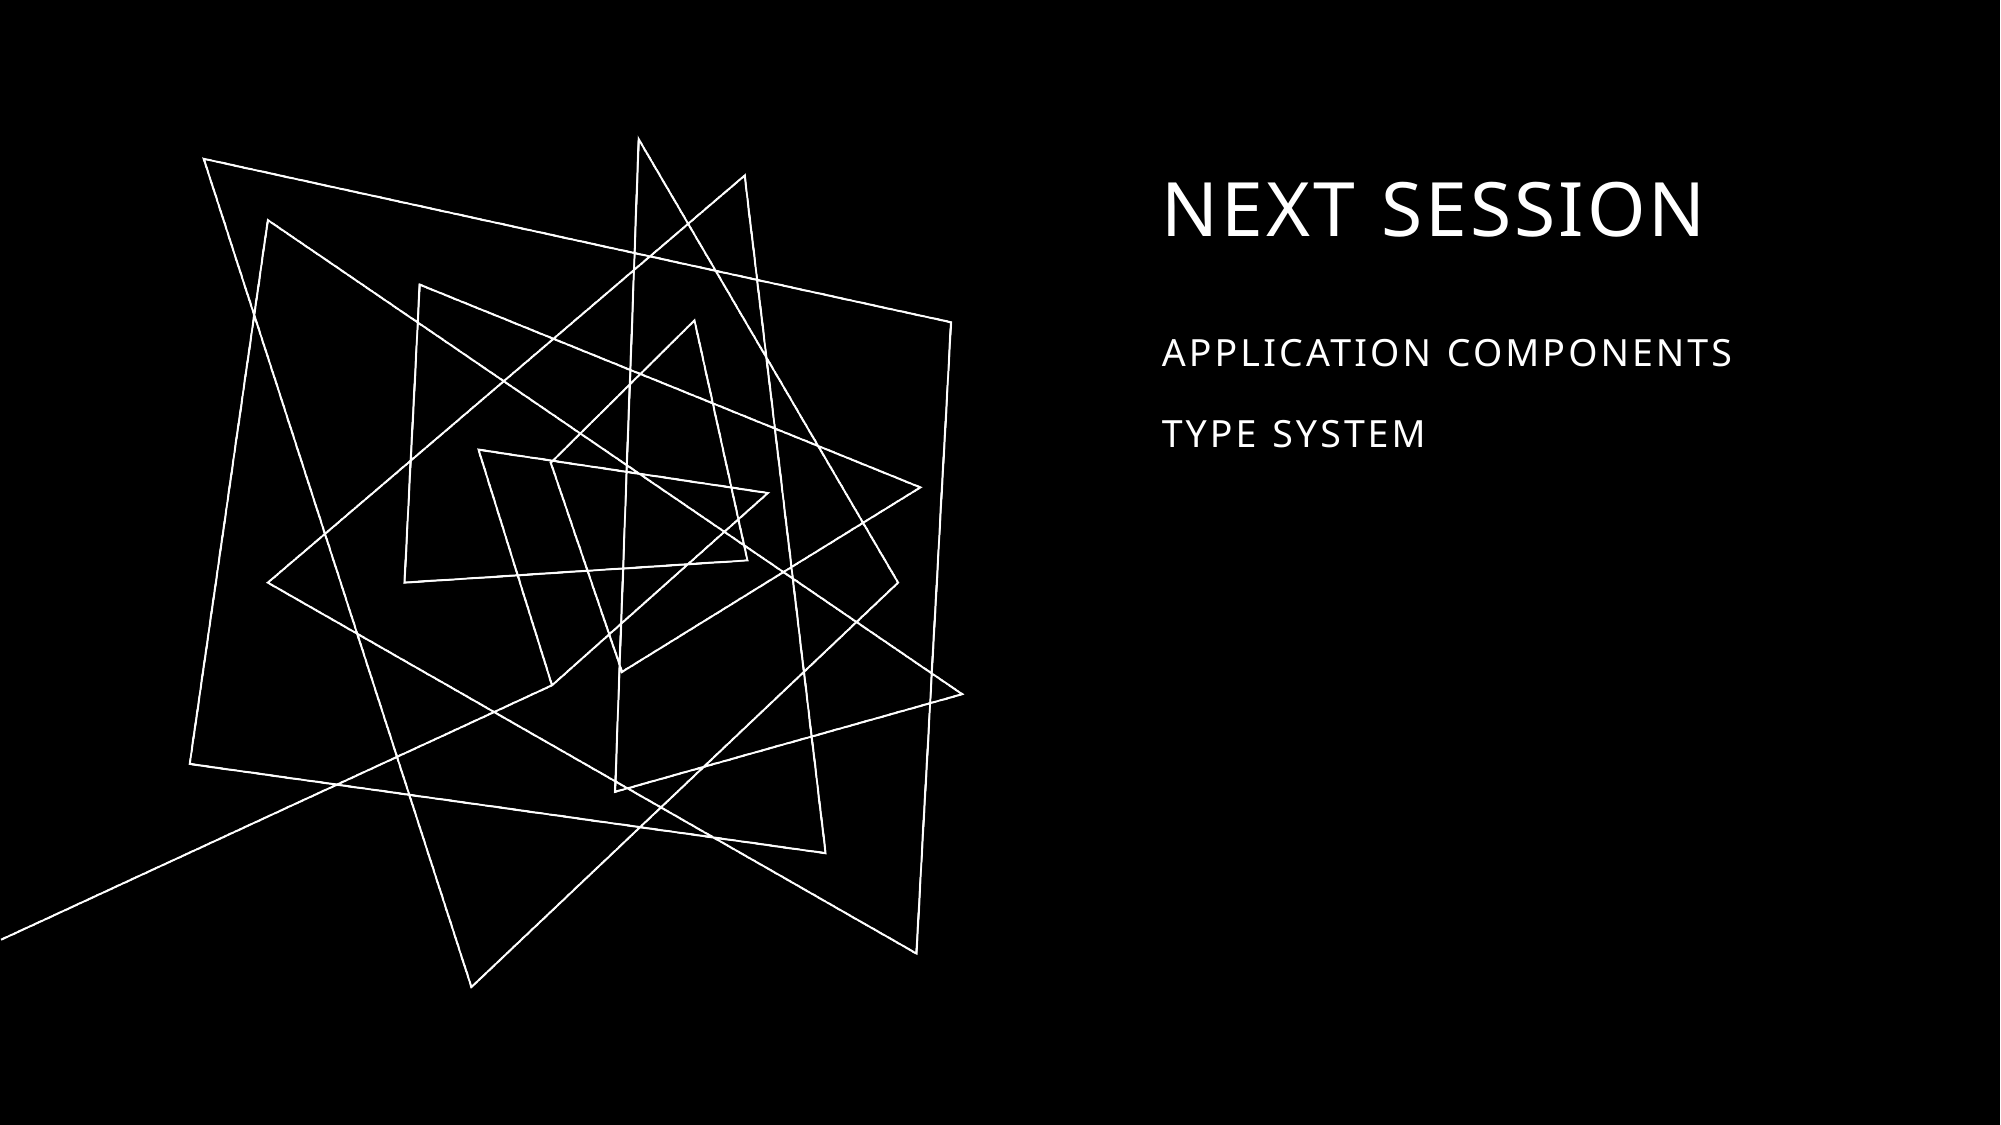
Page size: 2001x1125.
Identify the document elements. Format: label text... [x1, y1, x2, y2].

title NEXT SESSION APPLICATION COMPONENTS TYPE SYSTEM [1146, 66, 1833, 634]
picture [0, 135, 965, 989]
